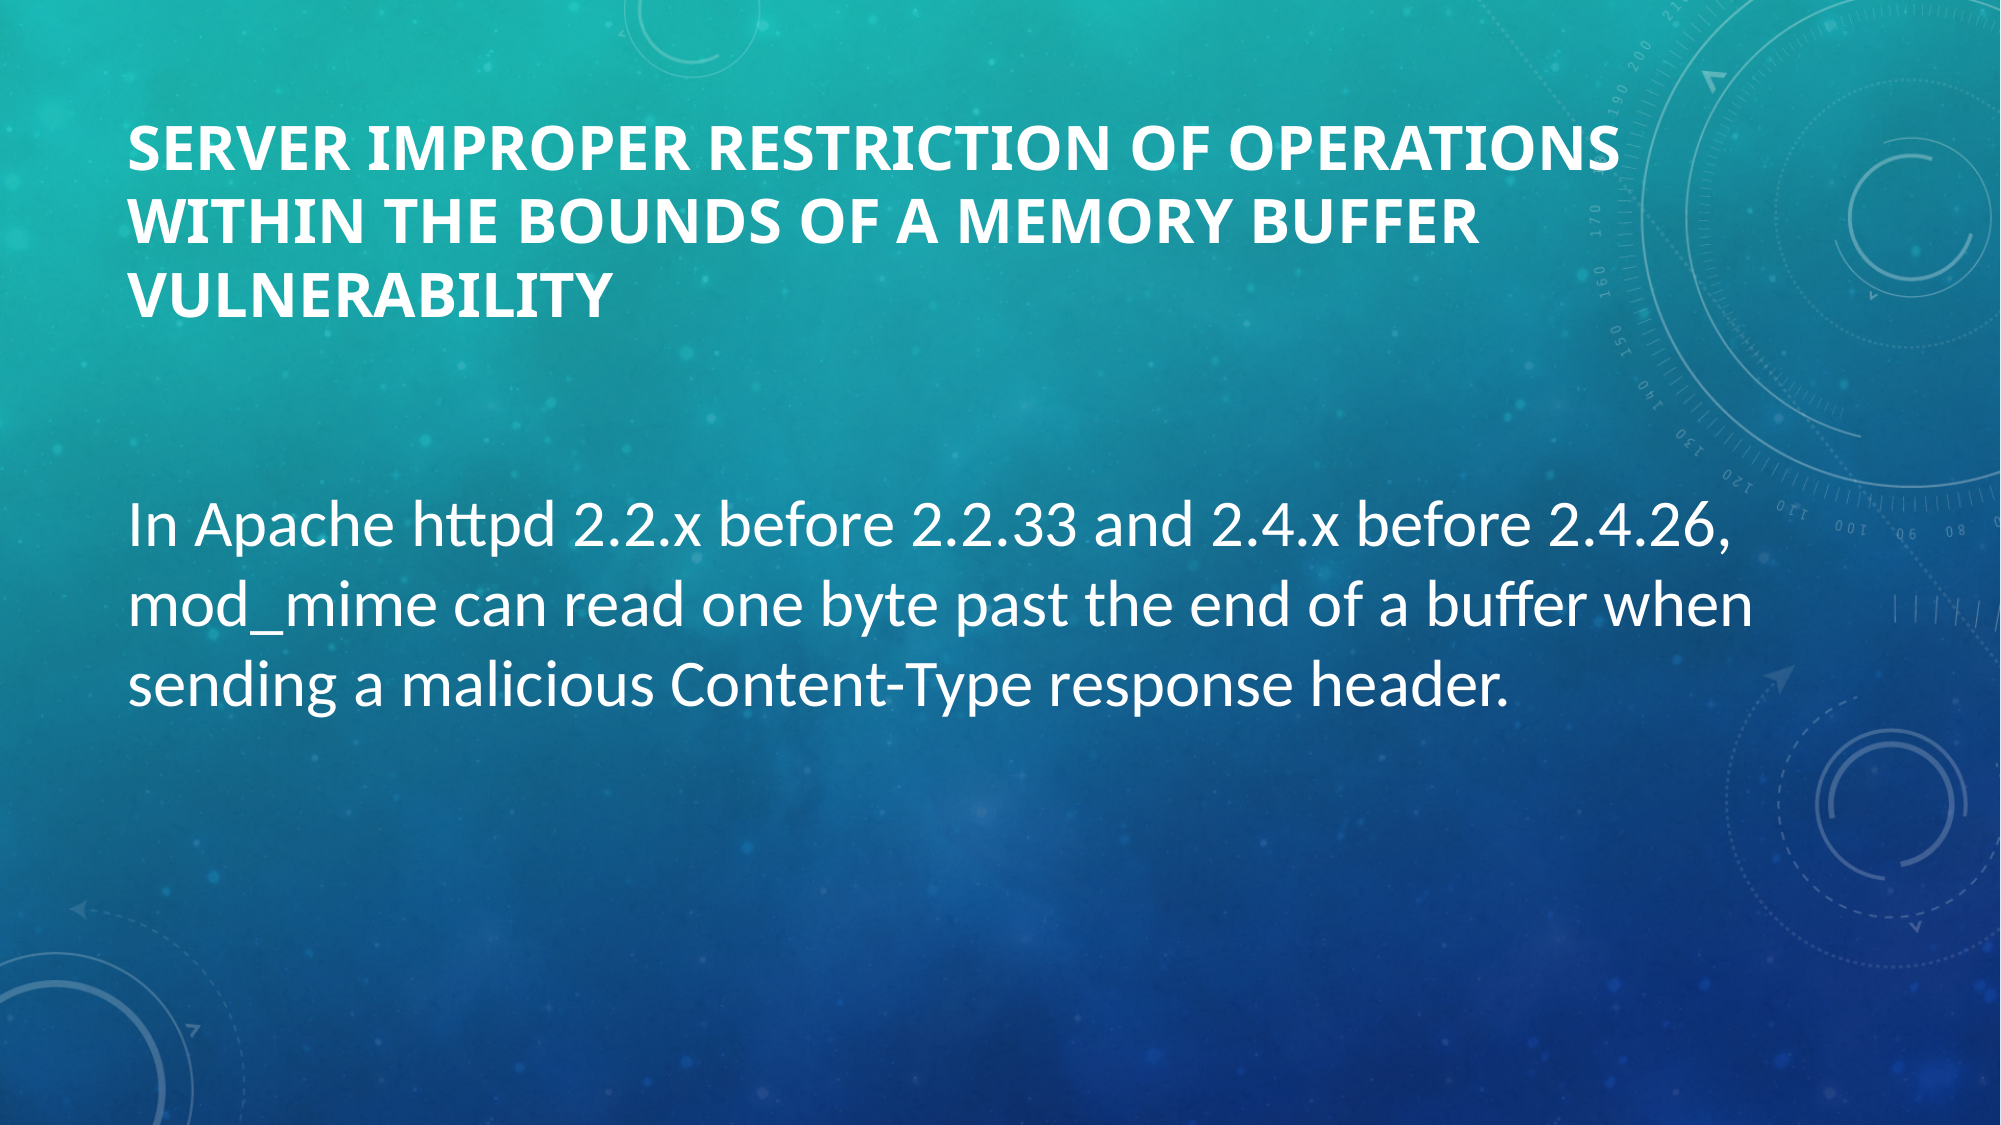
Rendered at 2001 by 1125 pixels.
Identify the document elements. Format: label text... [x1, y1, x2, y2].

list In Apache httpd 2.2.x before 2.2.33 and 2.4.x before 2.4.26, mod_mime can read one byte past the end of a buffer when sending a malicious Content-Type response header. [112, 351, 1775, 950]
title Server Improper Restriction of Operations within the Bounds of a Memory Buffer Vulnerability [112, 99, 1775, 339]
picture [0, 0, 2001, 1125]
